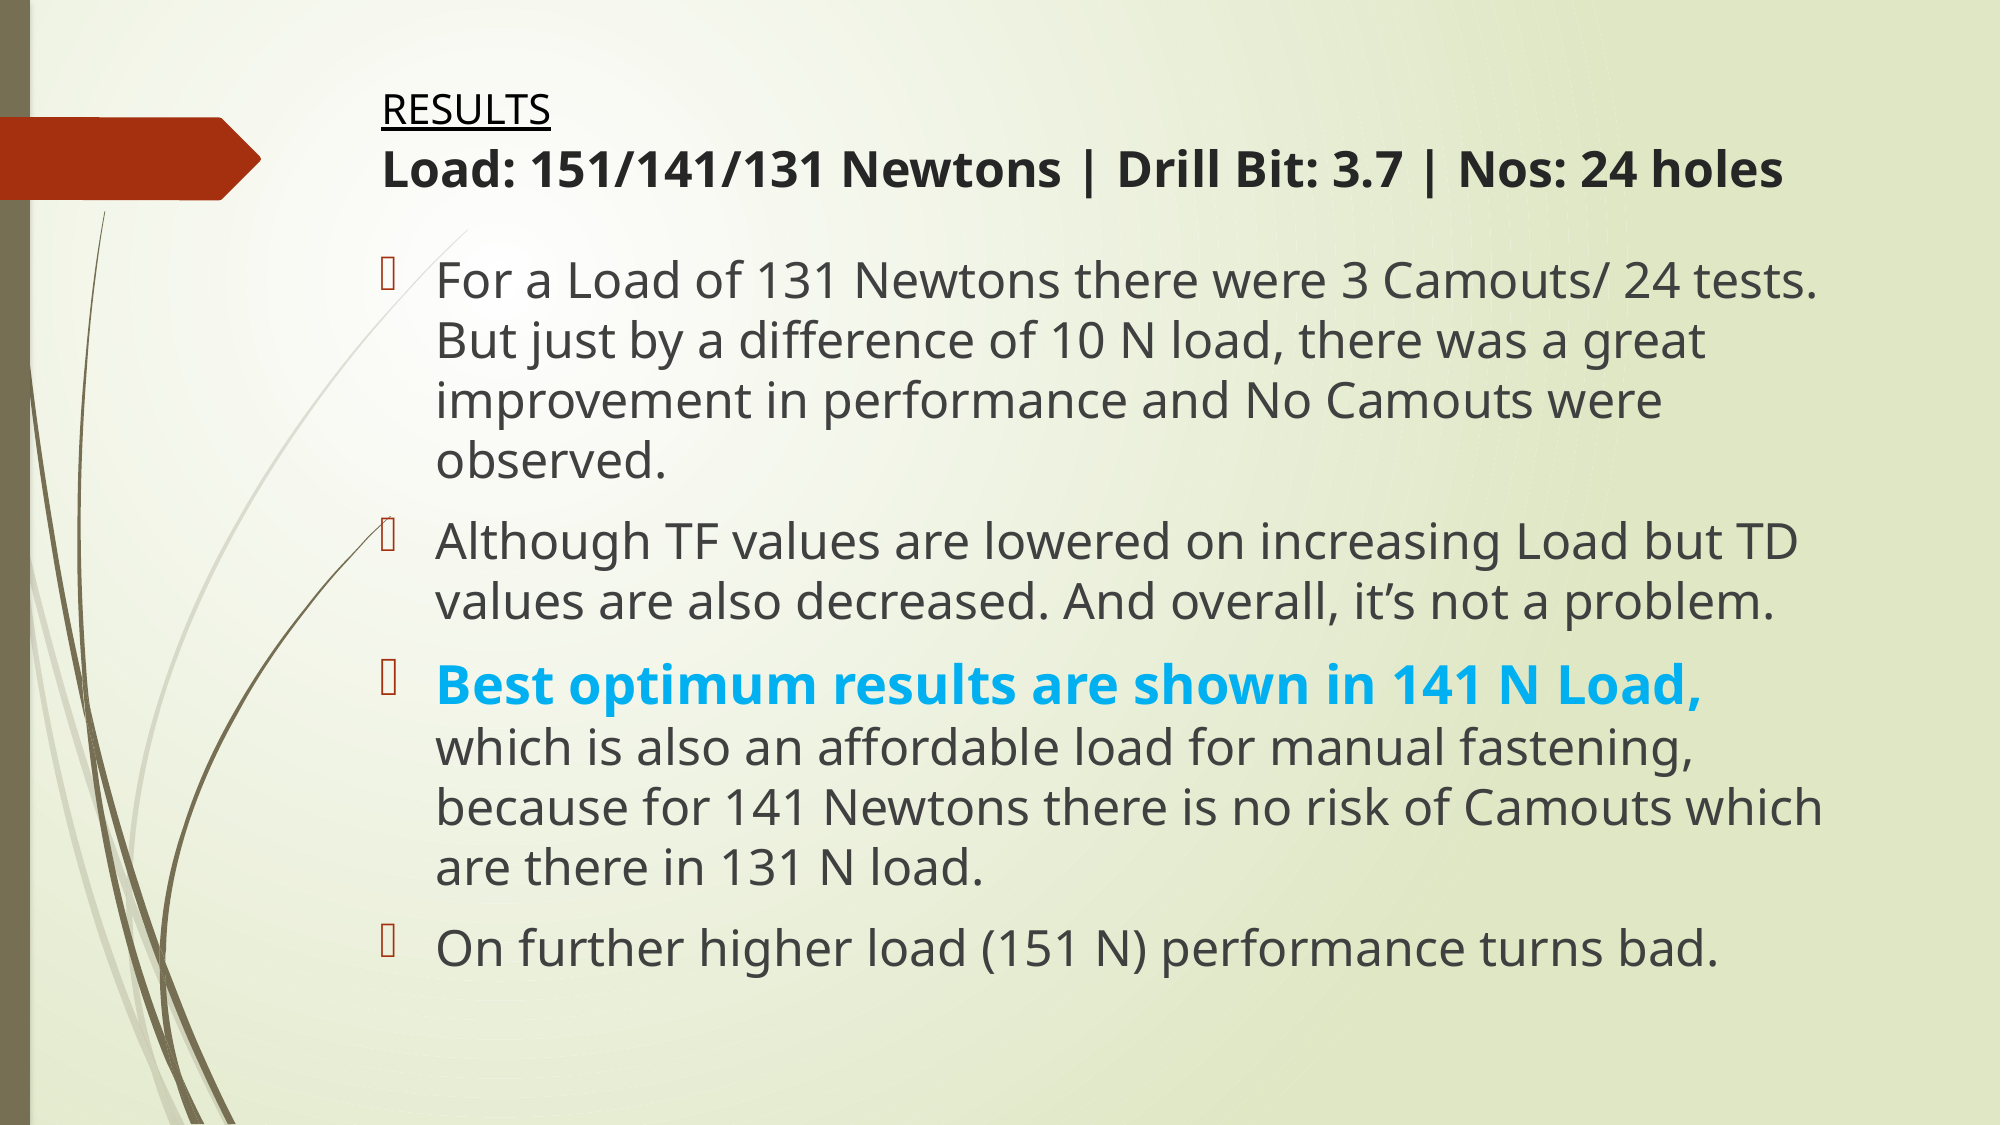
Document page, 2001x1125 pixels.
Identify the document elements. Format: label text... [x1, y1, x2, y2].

list For a Load of 131 Newtons there were 3 Camouts/ 24 tests. But just by a difference of 10 N load, there was a great improvement in performance and No Camouts were observed. Although TF values are lowered on increasing Load but TD values are also decreased. And overall, it’s not a problem. Best optimum results are shown in 141 N Load, which is also an affordable load for manual fastening, because for 141 Newtons there is no risk of Camouts which are there in 131 N load. On further higher load (151 N) performance turns bad. [364, 240, 1866, 1059]
title Load: 151/141/131 Newtons | Drill Bit: 3.7 | Nos: 24 holes [366, 129, 1829, 309]
text_box RESULTS [366, 75, 864, 140]
